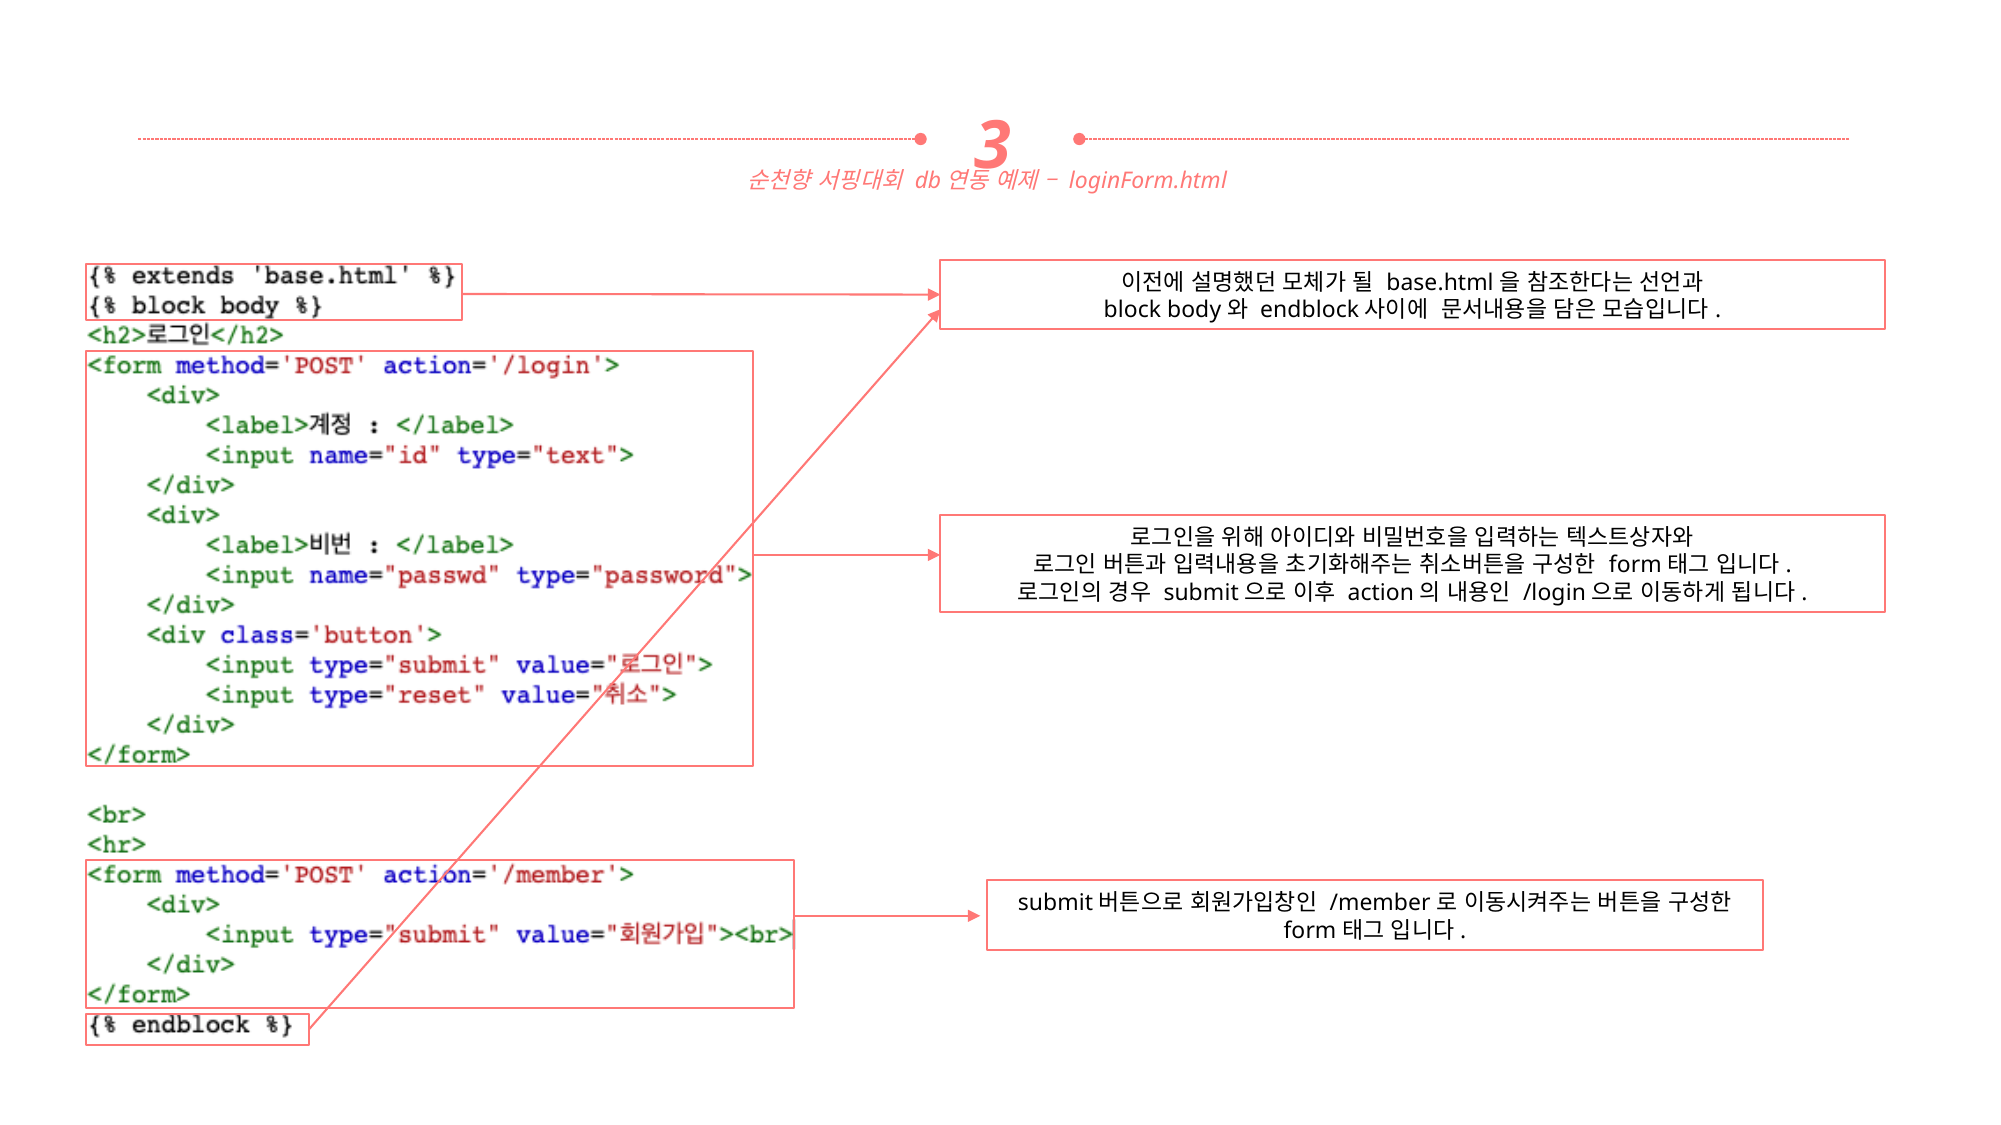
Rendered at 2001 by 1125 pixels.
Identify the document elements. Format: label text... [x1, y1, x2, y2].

text_box 이전에 설명했던 모체가 될 base.html을 참조한다는 선언과 block body와 endblock사이에 문서내용을 담은 모습입니다. [940, 259, 1885, 330]
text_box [309, 309, 941, 1030]
text_box 3 [606, 54, 1380, 157]
picture [86, 259, 804, 1045]
text_box submit버튼으로 회원가입창인 /member로 이동시켜주는 버튼을 구성한 form태그 입니다. [987, 880, 1763, 951]
text_box 로그인을 위해 아이디와 비밀번호을 입력하는 텍스트상자와 로그인 버튼과 입력내용을 초기화해주는 취소버튼을 구성한 form태그 입니다. 로그인의 경우 submit으로 이후 action의 내용인 /login으로 이동하게 됩니다. [941, 514, 1885, 612]
text_box 순천향 서핑대회 db연동 예제 – loginForm.html [125, 157, 1850, 201]
